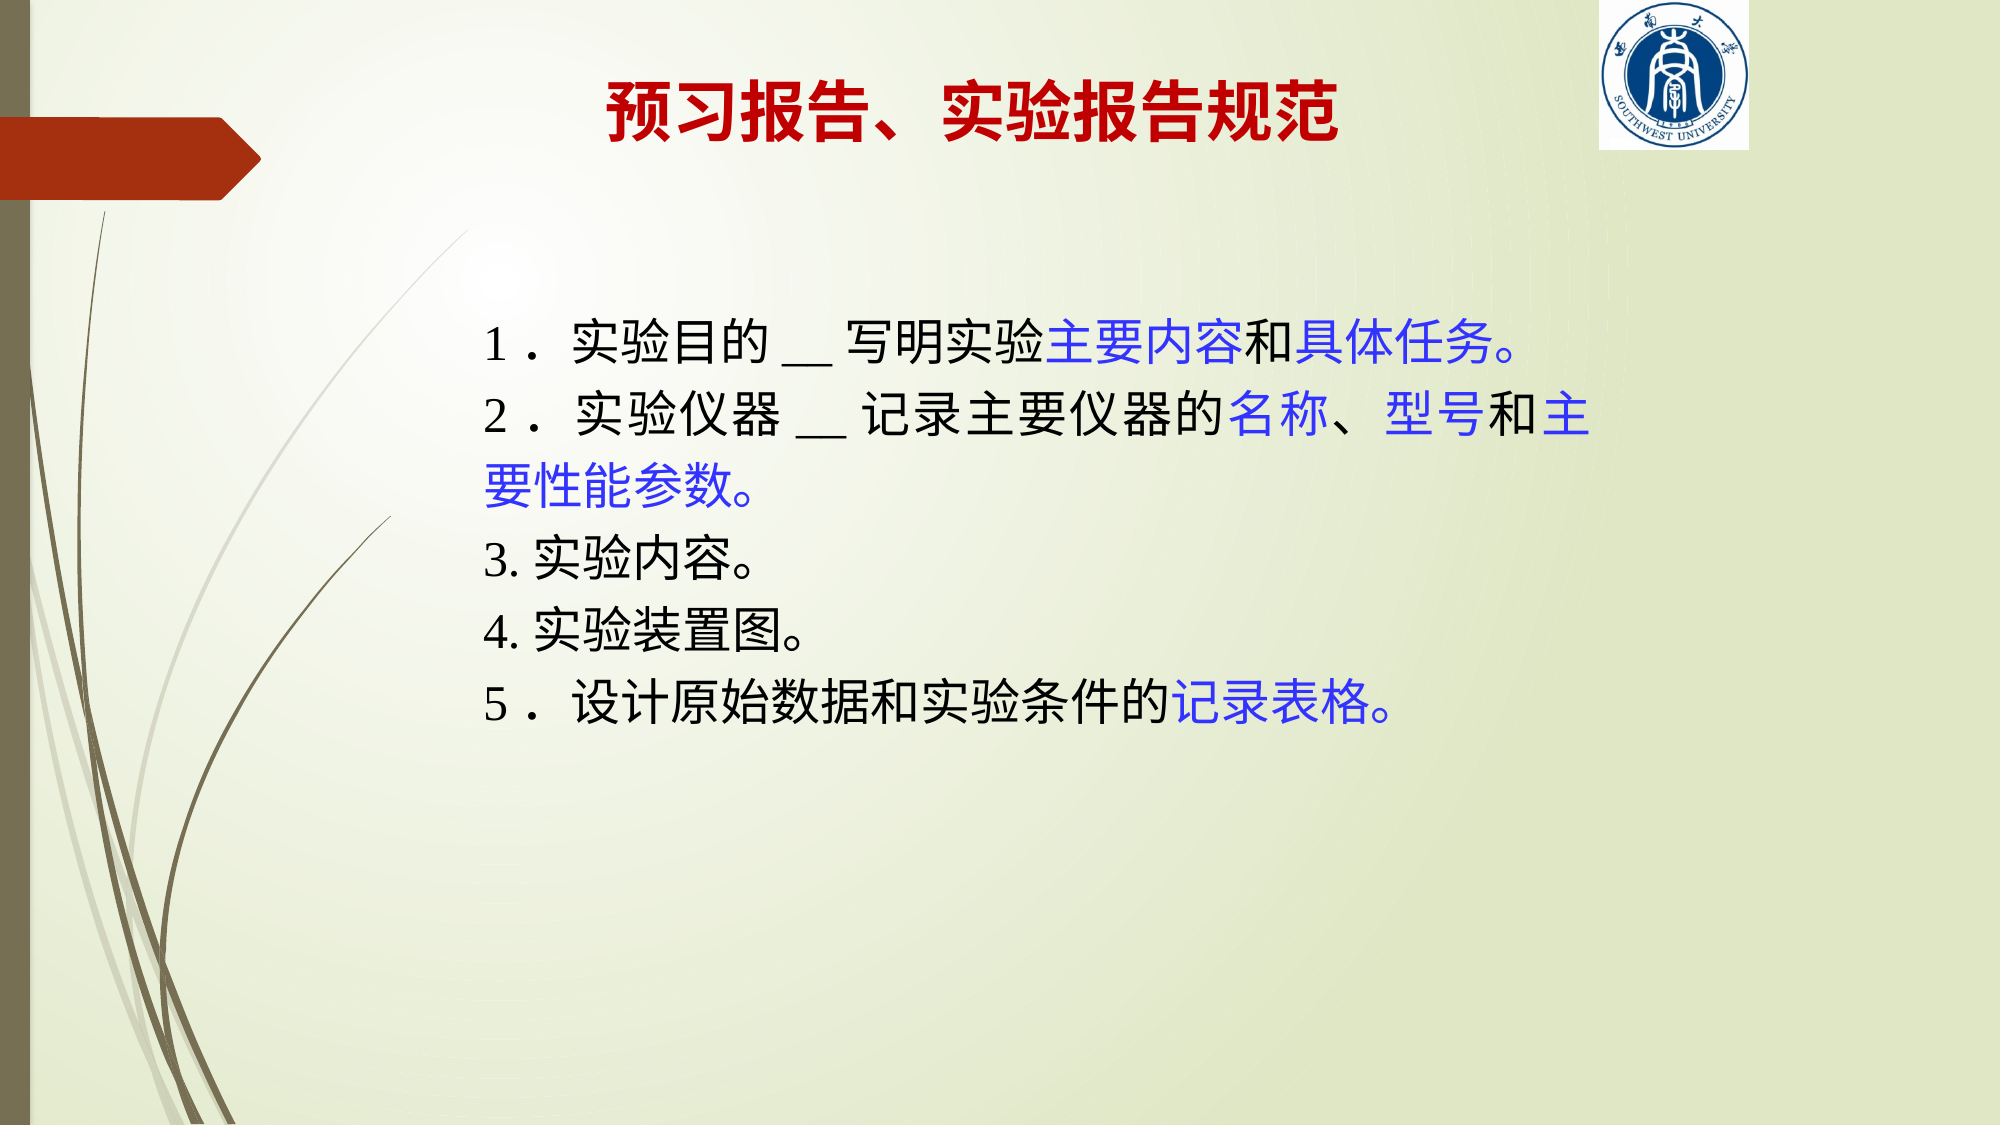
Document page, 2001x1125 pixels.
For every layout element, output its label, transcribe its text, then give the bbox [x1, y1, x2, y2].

picture [1599, 0, 1750, 151]
text_box 1．实验目的__写明实验主要内容和具体任务。 2．实验仪器__记录主要仪器的名称、型号和主要性能参数。 3.实验内容。 4.实验装置图。 5．设计原始数据和实验条件的记录表格。 [468, 290, 1606, 738]
title 预习报告、实验报告规范 [397, 62, 1548, 261]
